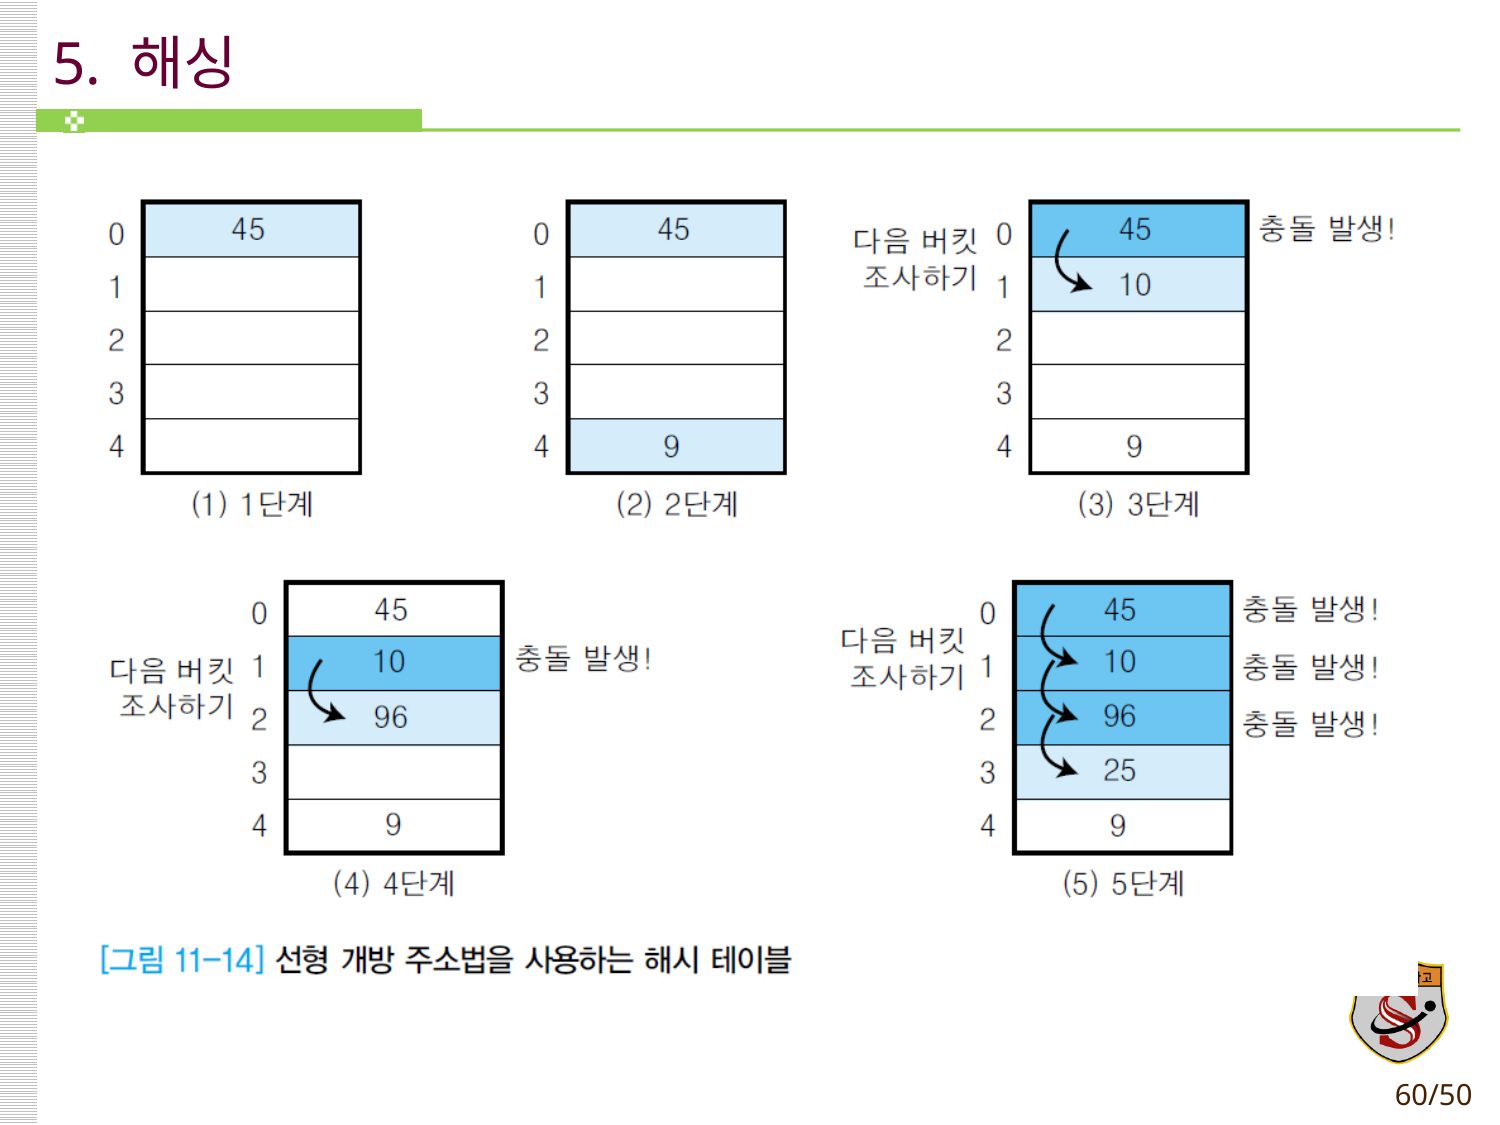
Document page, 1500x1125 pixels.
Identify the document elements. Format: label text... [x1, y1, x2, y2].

picture [70, 172, 1459, 1073]
title 5. 해싱 [37, 13, 1278, 109]
picture [65, 111, 84, 131]
